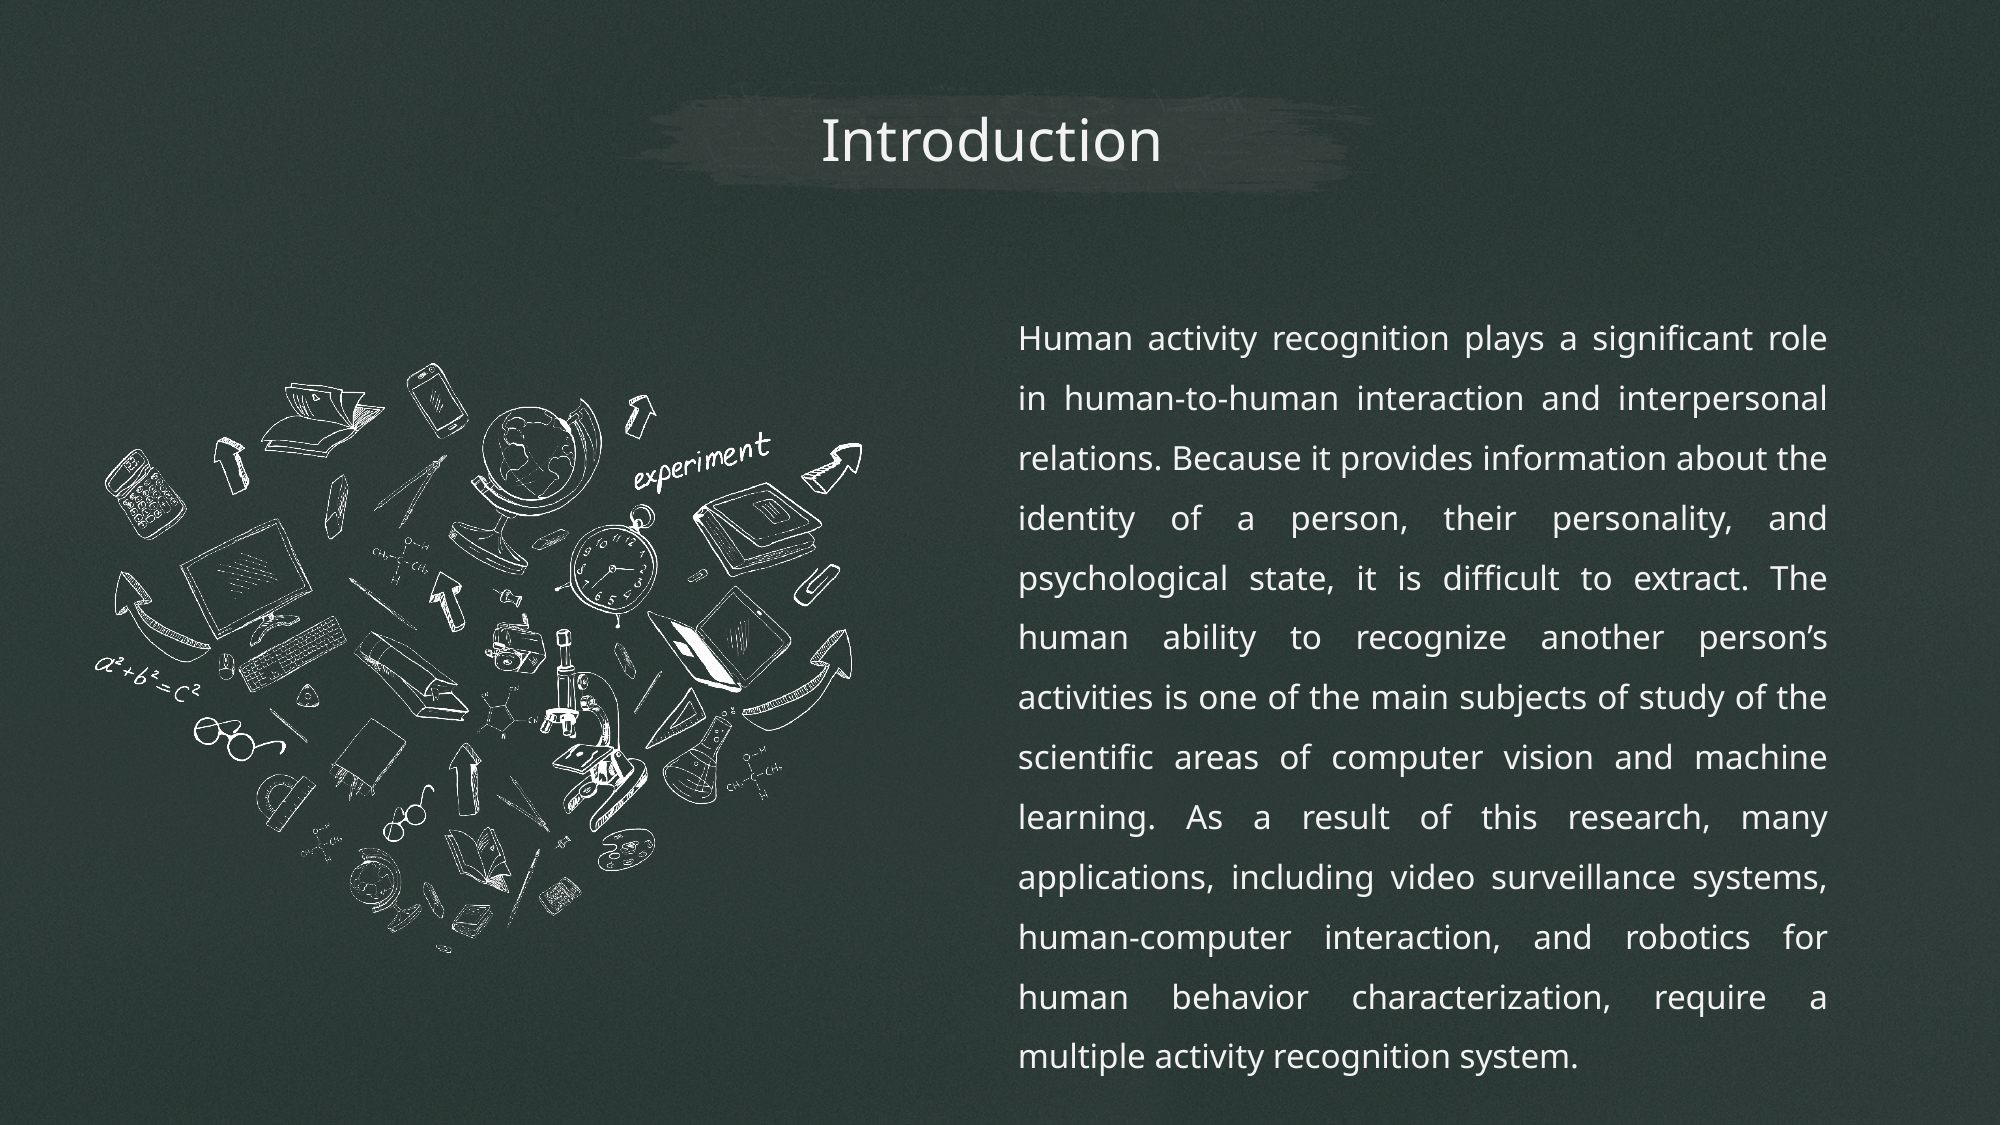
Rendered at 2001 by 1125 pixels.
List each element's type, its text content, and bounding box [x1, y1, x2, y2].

text_box Introduction [478, 95, 1522, 181]
picture [0, 0, 2000, 1125]
text_box Human activity recognition plays a significant role in human-to-human interaction and interpersonal relations. Because it provides information about the identity of a person, their personality, and psychological state, it is difficult to extract. The human ability to recognize another person’s activities is one of the main subjects of study of the scientific areas of computer vision and machine learning. As a result of this research, many applications, including video surveillance systems, human-computer interaction, and robotics for human behavior characterization, require a multiple activity recognition system. [1003, 289, 1845, 1083]
